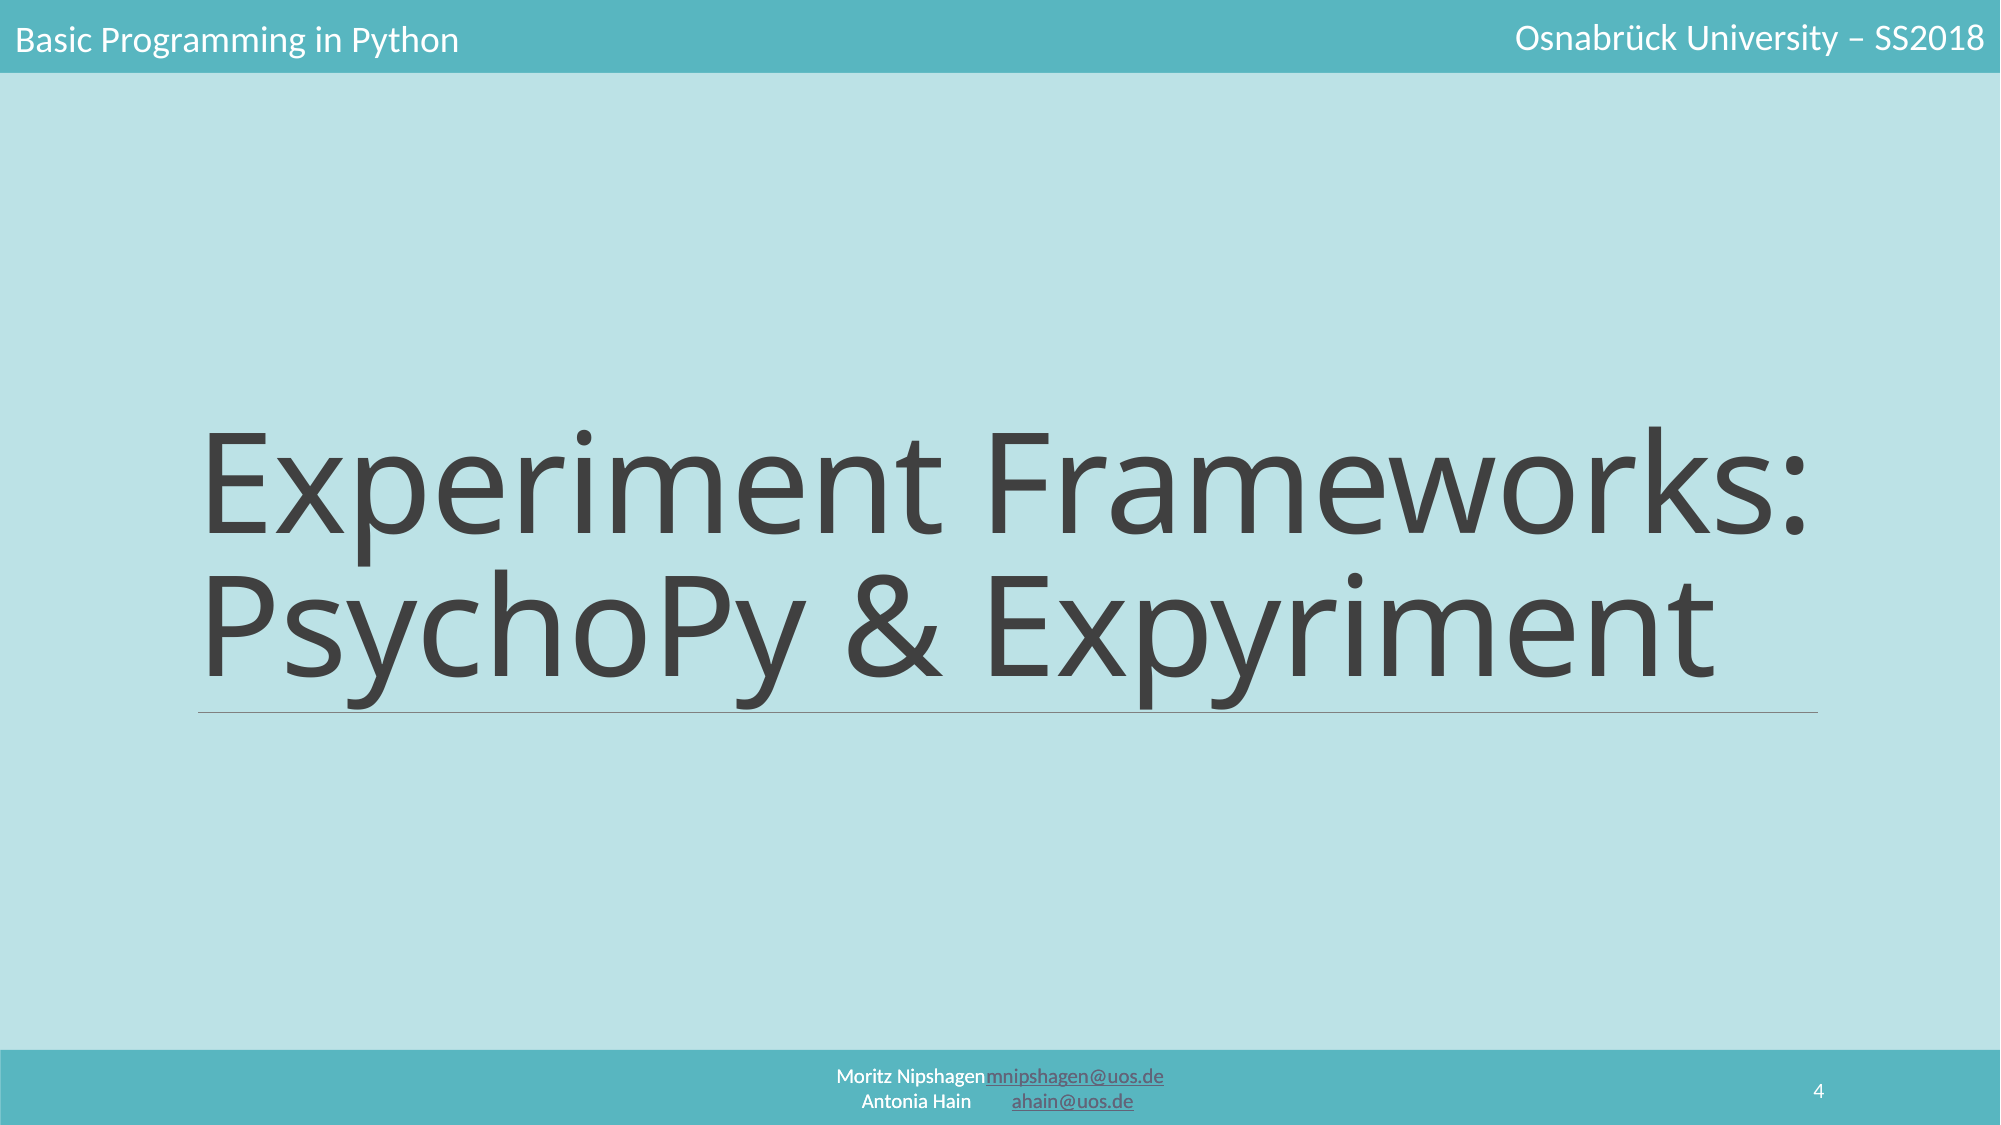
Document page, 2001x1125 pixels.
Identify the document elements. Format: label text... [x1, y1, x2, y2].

title Experiment Frameworks: PsychoPy & Expyriment [181, 206, 1830, 713]
slide_number 4 [1624, 1059, 1840, 1120]
